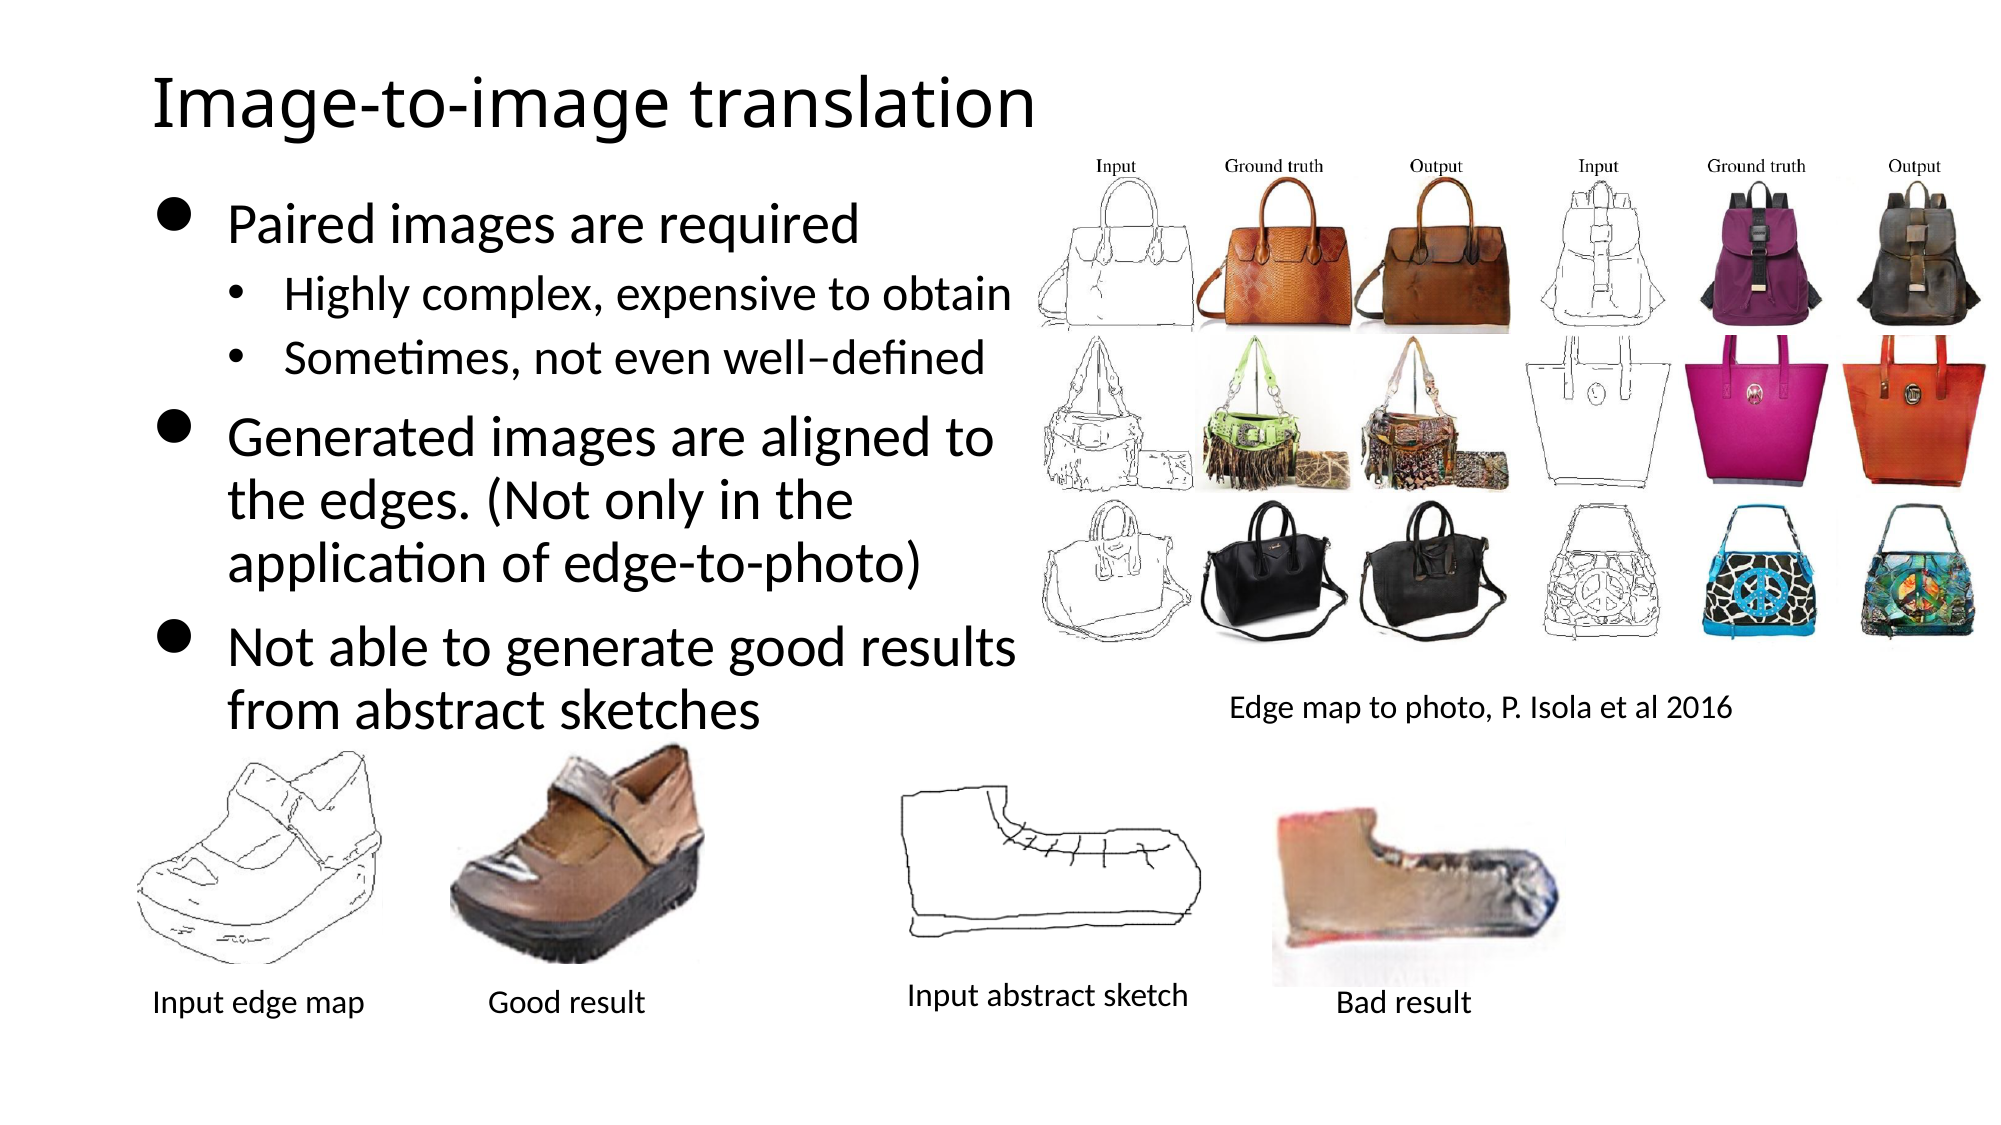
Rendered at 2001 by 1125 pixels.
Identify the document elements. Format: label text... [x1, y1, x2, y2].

list Paired images are required Highly complex, expensive to obtain Sometimes, not even well–defined Generated images are aligned to the edges. (Not only in the application of edge-to-photo) Not able to generate good results from abstract sketches [137, 186, 1085, 1014]
picture [1026, 149, 2000, 663]
text_box Input edge map [137, 973, 383, 1028]
picture [450, 733, 705, 964]
picture [1272, 748, 1566, 987]
text_box Input abstract sketch [892, 983, 1215, 1021]
title Image-to-image translation [137, 59, 1863, 150]
text_box Edge map to photo, P. Isola et al 2016 [1214, 677, 1772, 733]
text_box Bad result [1321, 987, 1494, 1028]
text_box Good result [473, 973, 668, 1028]
picture [892, 702, 1215, 983]
picture [137, 733, 383, 964]
